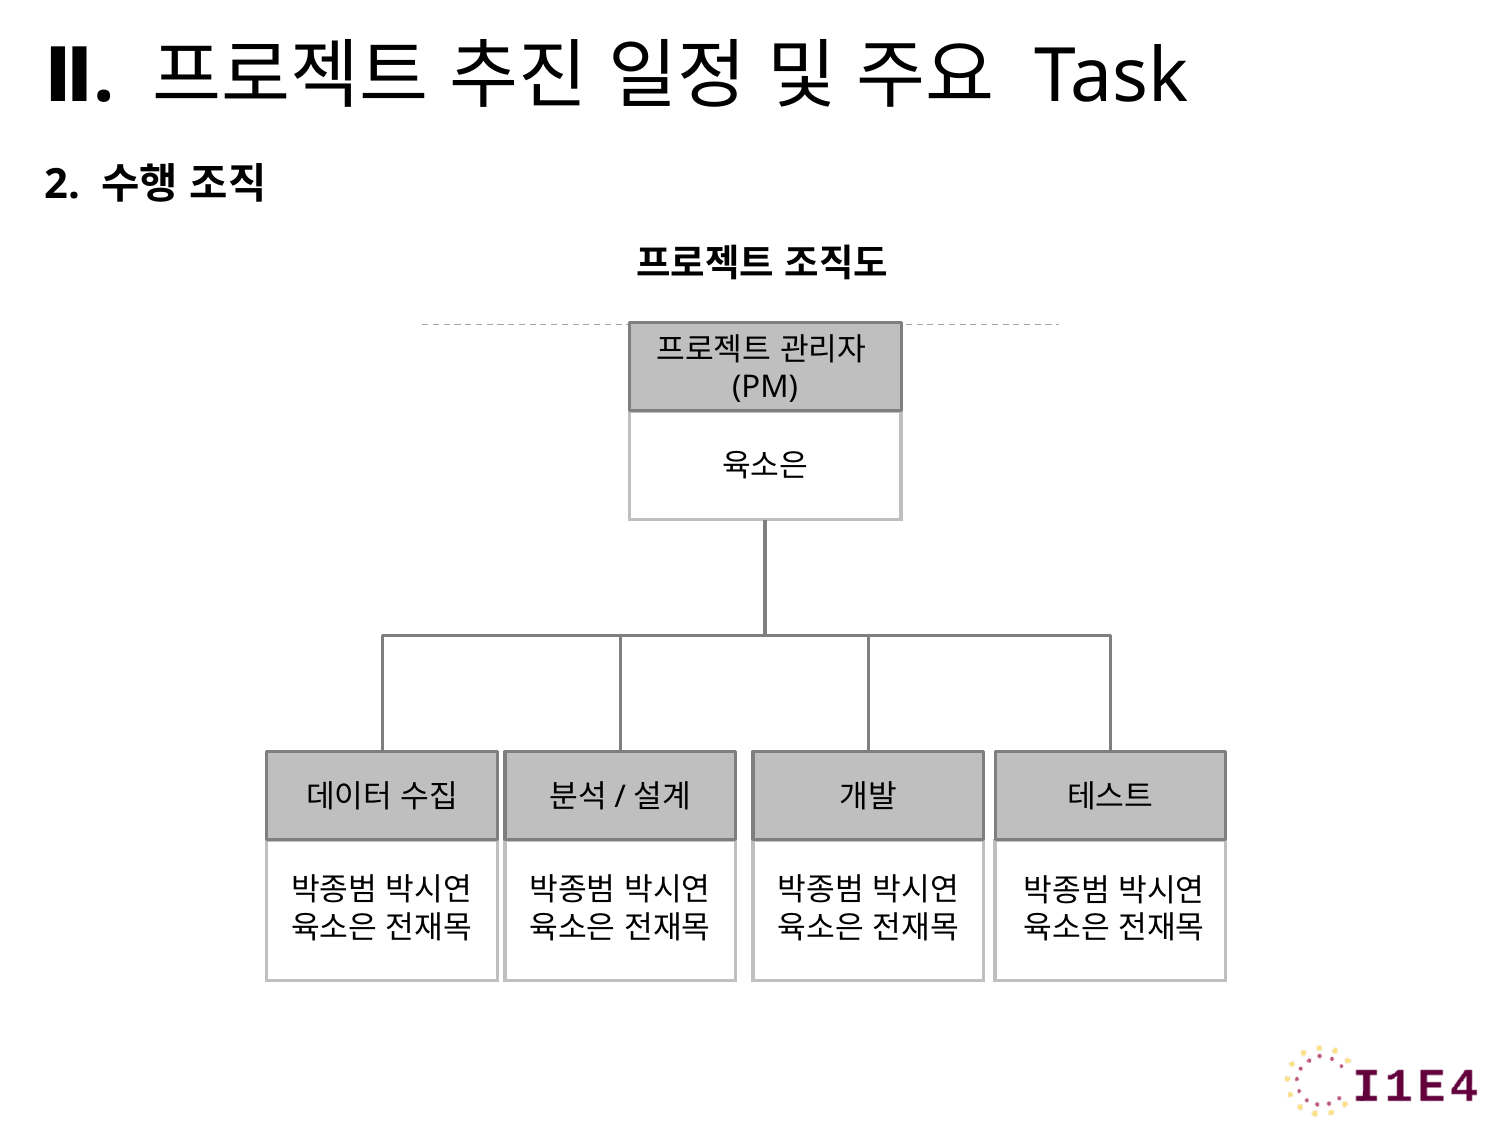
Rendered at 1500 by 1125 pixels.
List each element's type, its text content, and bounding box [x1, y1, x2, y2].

text_box 2. 수행 조직 [29, 149, 666, 215]
text_box Ⅱ. 프로젝트 추진 일정 및 주요 Task [29, 18, 1341, 124]
picture [1257, 1036, 1500, 1125]
text_box 프로젝트 조직도 [579, 231, 945, 287]
text_box 박종범 박시연 육소은 전재목 [1230, 862, 1235, 959]
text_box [266, 321, 1226, 981]
